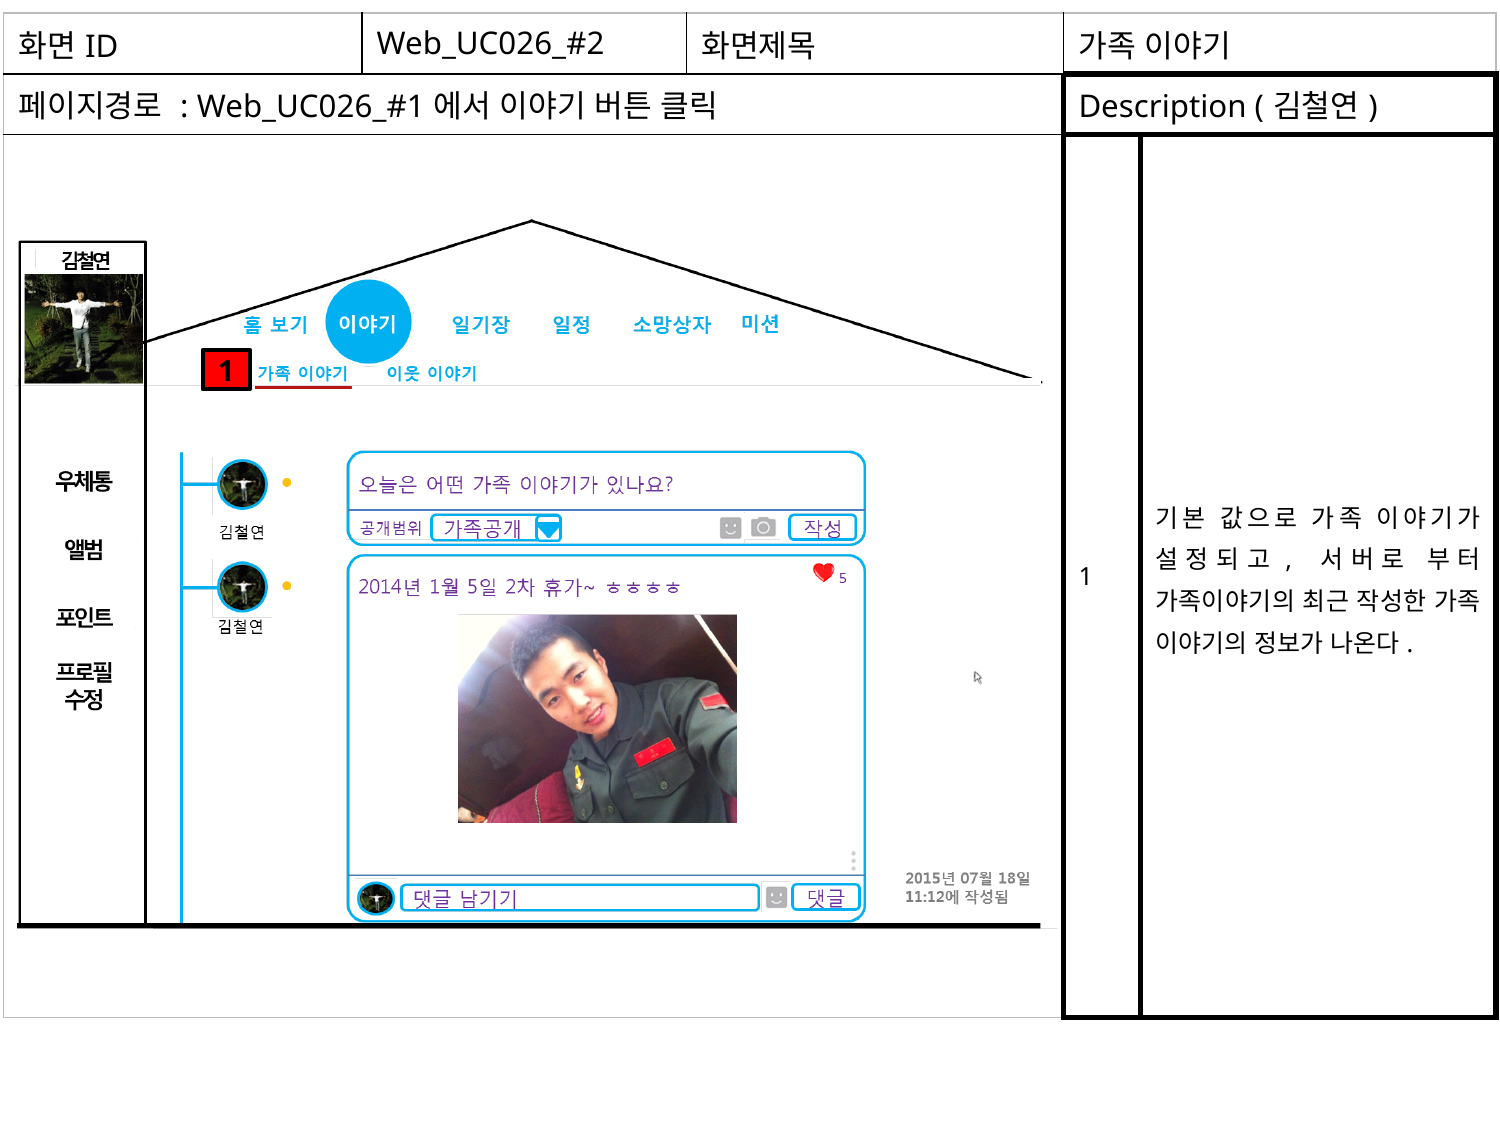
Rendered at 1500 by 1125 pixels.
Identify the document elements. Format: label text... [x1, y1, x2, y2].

picture [14, 219, 1058, 1011]
table_header 가족 이야기 [1064, 14, 1495, 71]
table_header Web_UC026_#2 [363, 14, 686, 73]
table_cell Description (김철연) [1066, 77, 1493, 132]
table_cell [4, 135, 1061, 1017]
table_cell 1 [1066, 137, 1138, 1015]
table_header 화면제목 [687, 14, 1063, 73]
table_cell 기본 값으로 가족 이야기가 설정되고, 서버로 부터 가족이야기의 최근 작성한 가족 이야기의 정보가 나온다. [1143, 137, 1493, 1015]
table_cell 페이지경로 : Web_UC026_#1에서 이야기 버튼 클릭 [4, 75, 1061, 134]
table_header 화면ID [4, 14, 361, 73]
